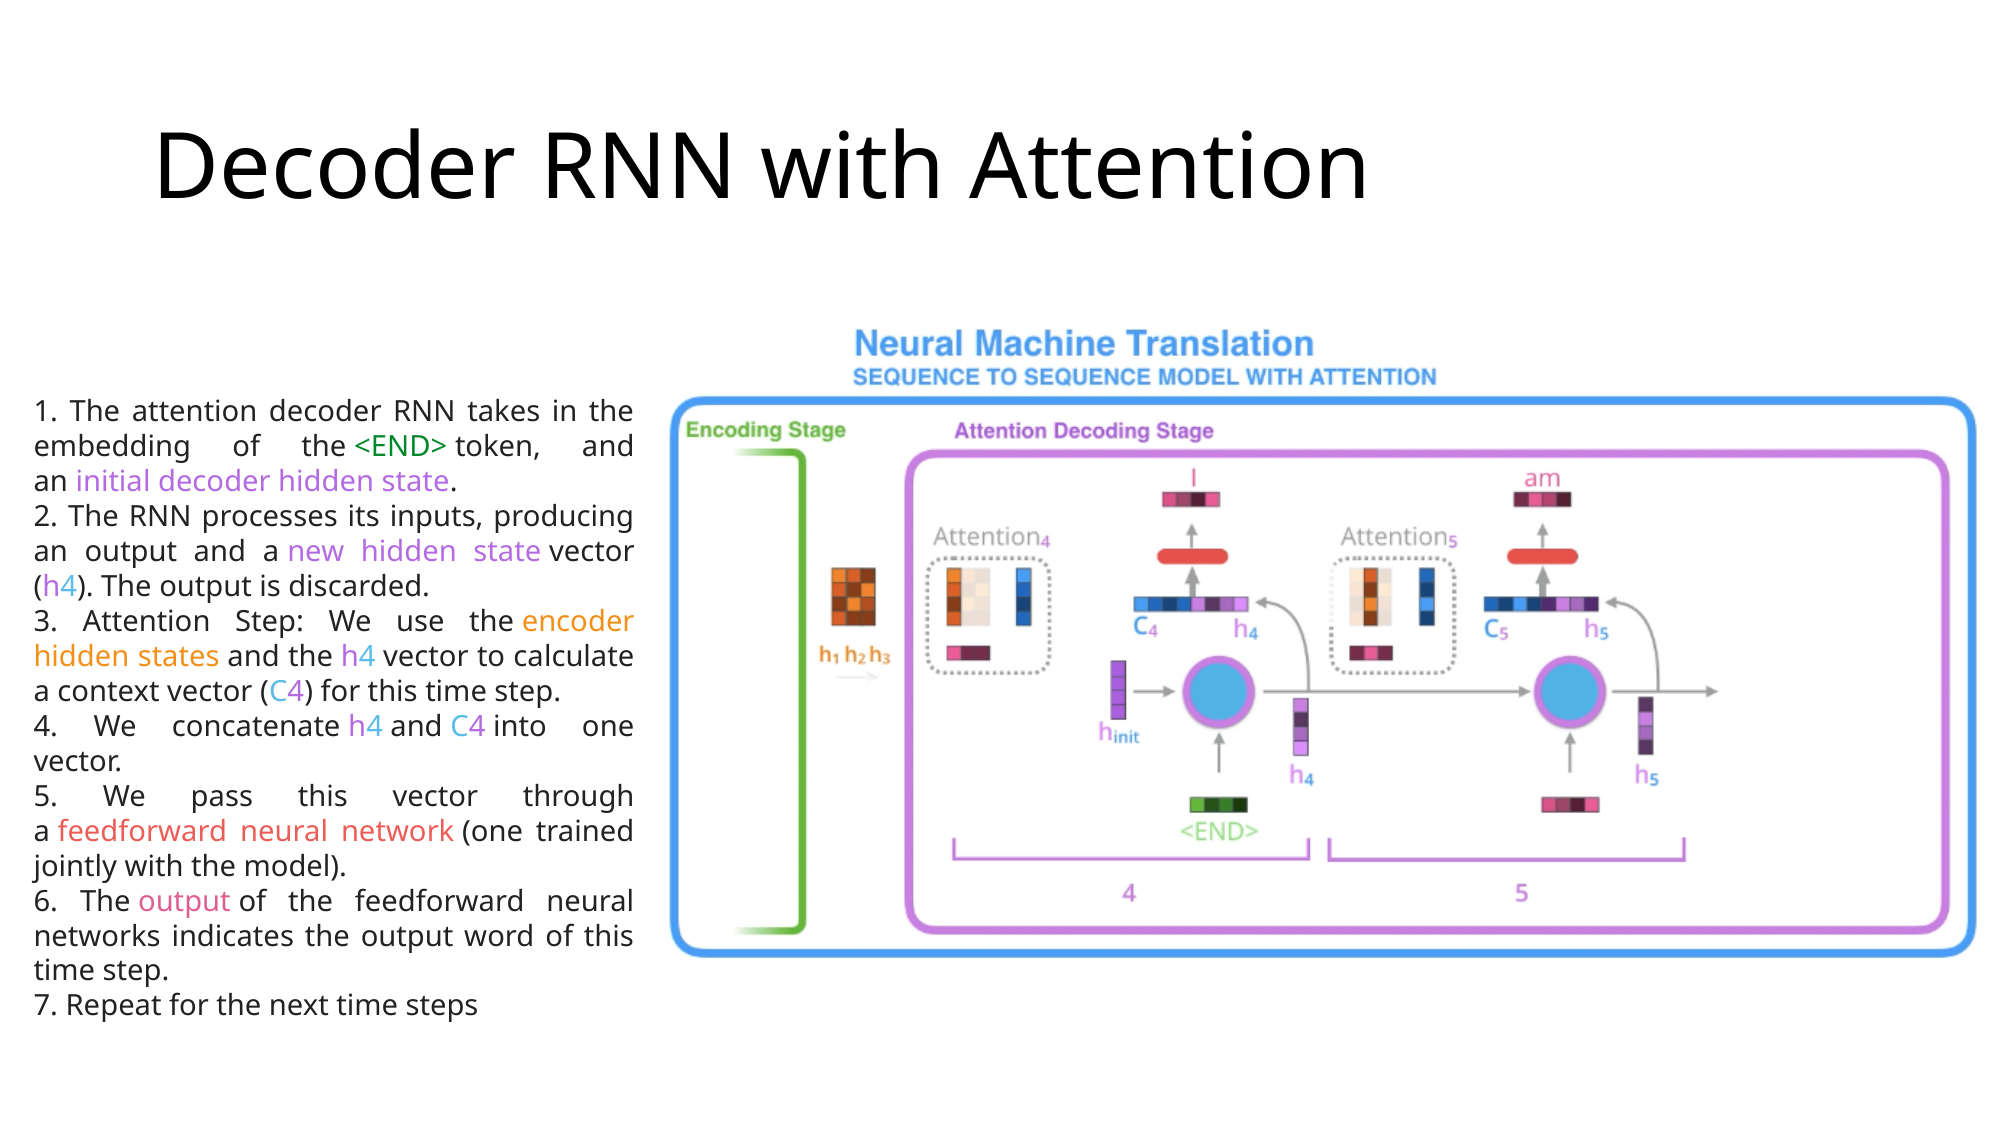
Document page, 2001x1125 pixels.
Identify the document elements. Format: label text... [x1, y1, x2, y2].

title Decoder RNN with Attention [137, 59, 1863, 278]
text_box The attention decoder RNN takes in the embedding of the <END> token, and an initial decoder hidden state. The RNN processes its inputs, producing an output and a new hidden state vector (h4). The output is discarded. Attention Step: We use the encoder hidden states and the h4 vector to calculate a context vector (C4) for this time step. We concatenate h4 and C4 into one vector. We pass this vector through a feedforward neural network (one trained jointly with the model). The output of the feedforward neural networks indicates the output word of this time step. Repeat for the next time steps [18, 384, 650, 1029]
picture [644, 295, 2000, 971]
